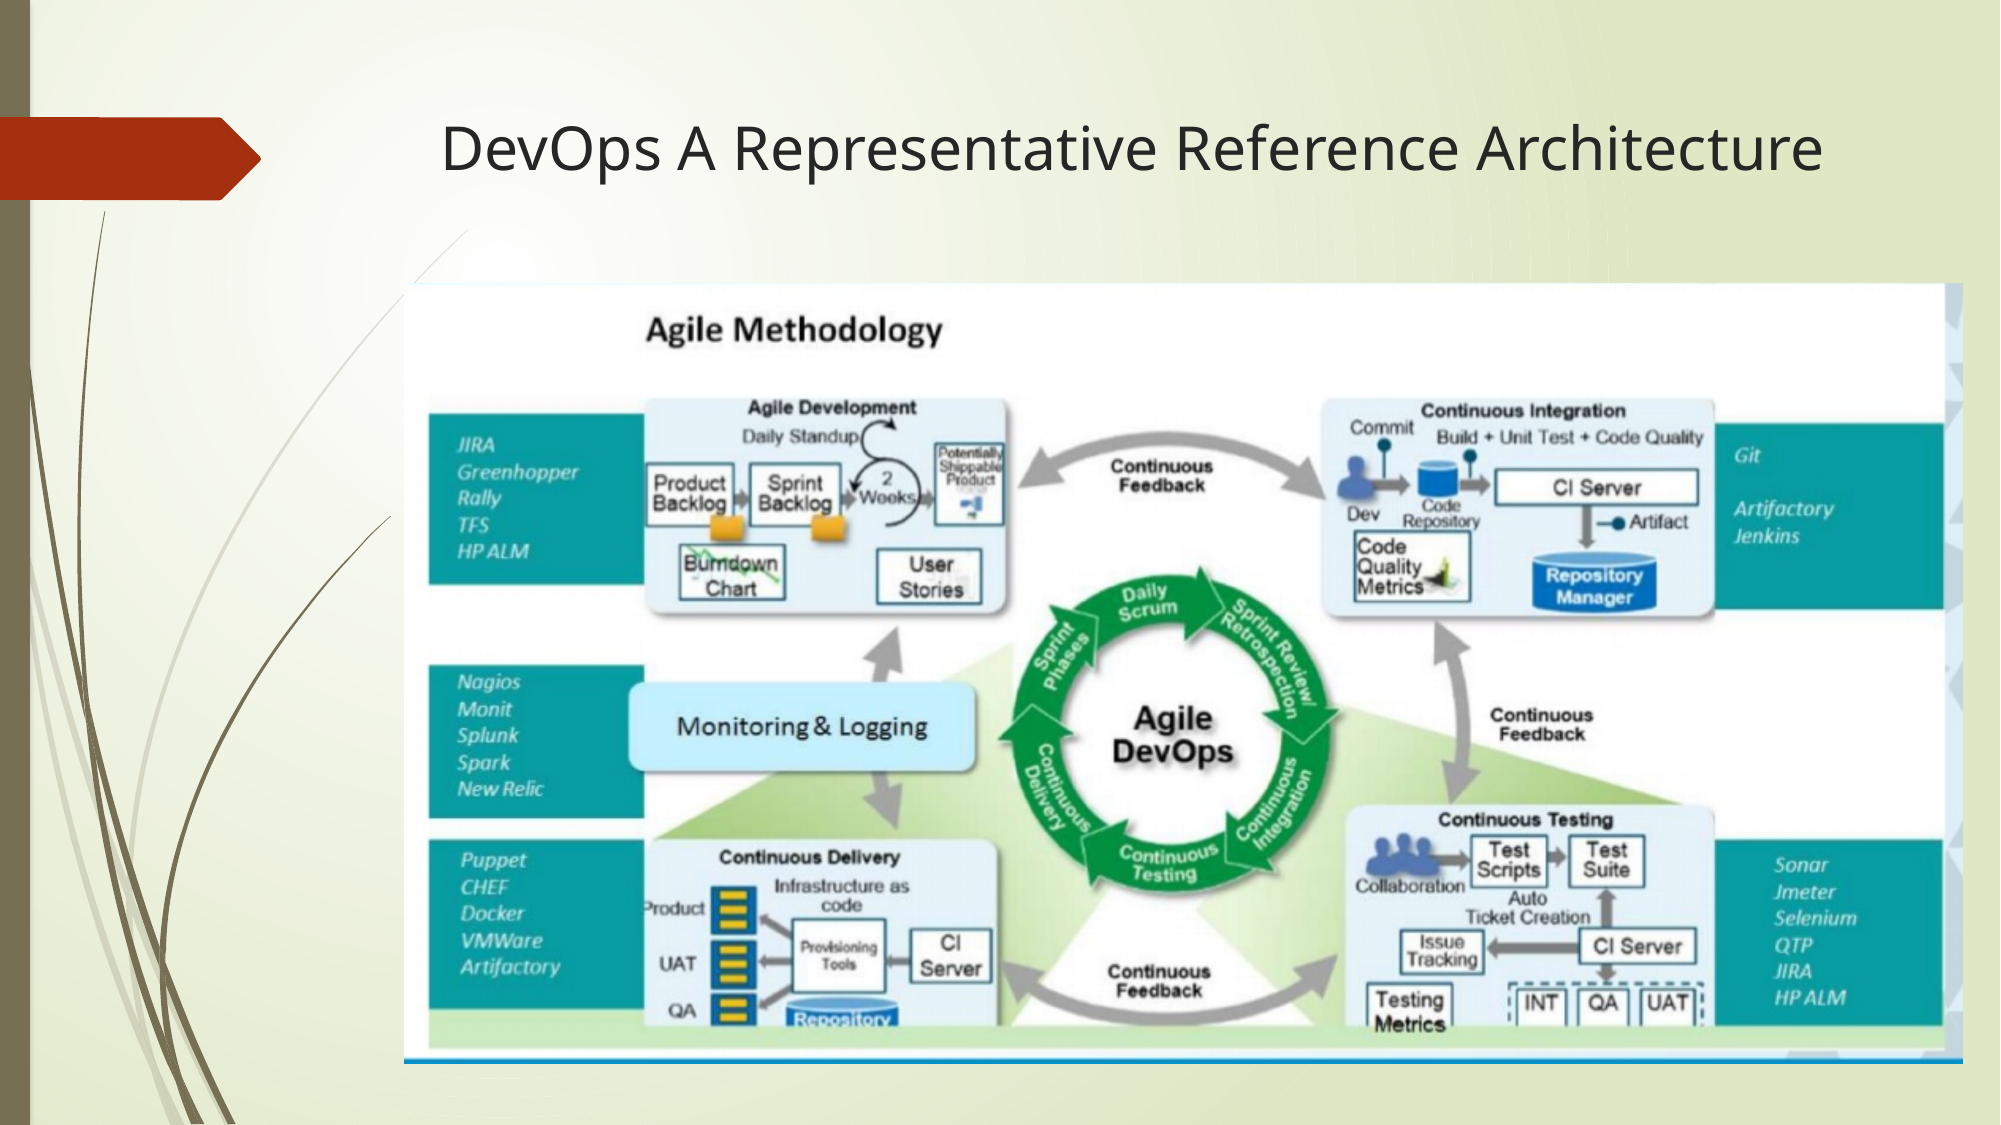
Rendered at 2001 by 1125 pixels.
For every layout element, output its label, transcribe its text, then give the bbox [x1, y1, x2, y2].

title DevOps A Representative Reference Architecture [425, 102, 1888, 283]
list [404, 283, 1964, 1064]
